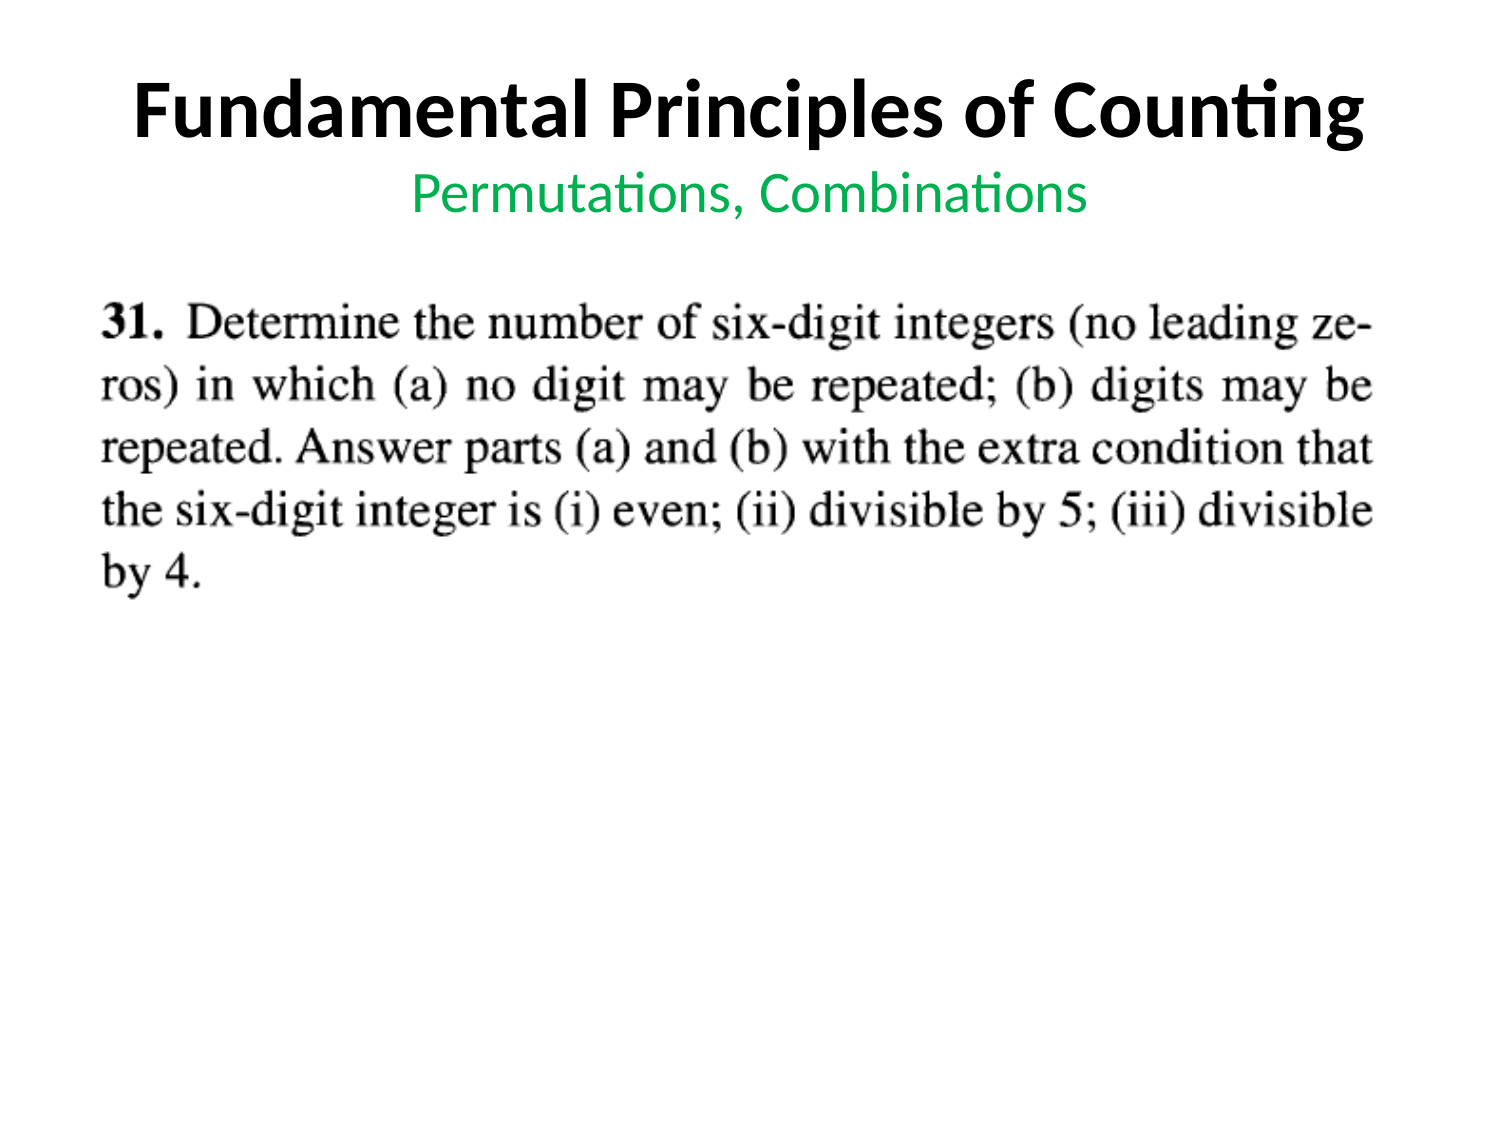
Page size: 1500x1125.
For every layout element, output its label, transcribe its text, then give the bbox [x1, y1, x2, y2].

picture [74, 274, 1403, 616]
title Fundamental Principles of Counting Permutations, Combinations [75, 45, 1425, 233]
